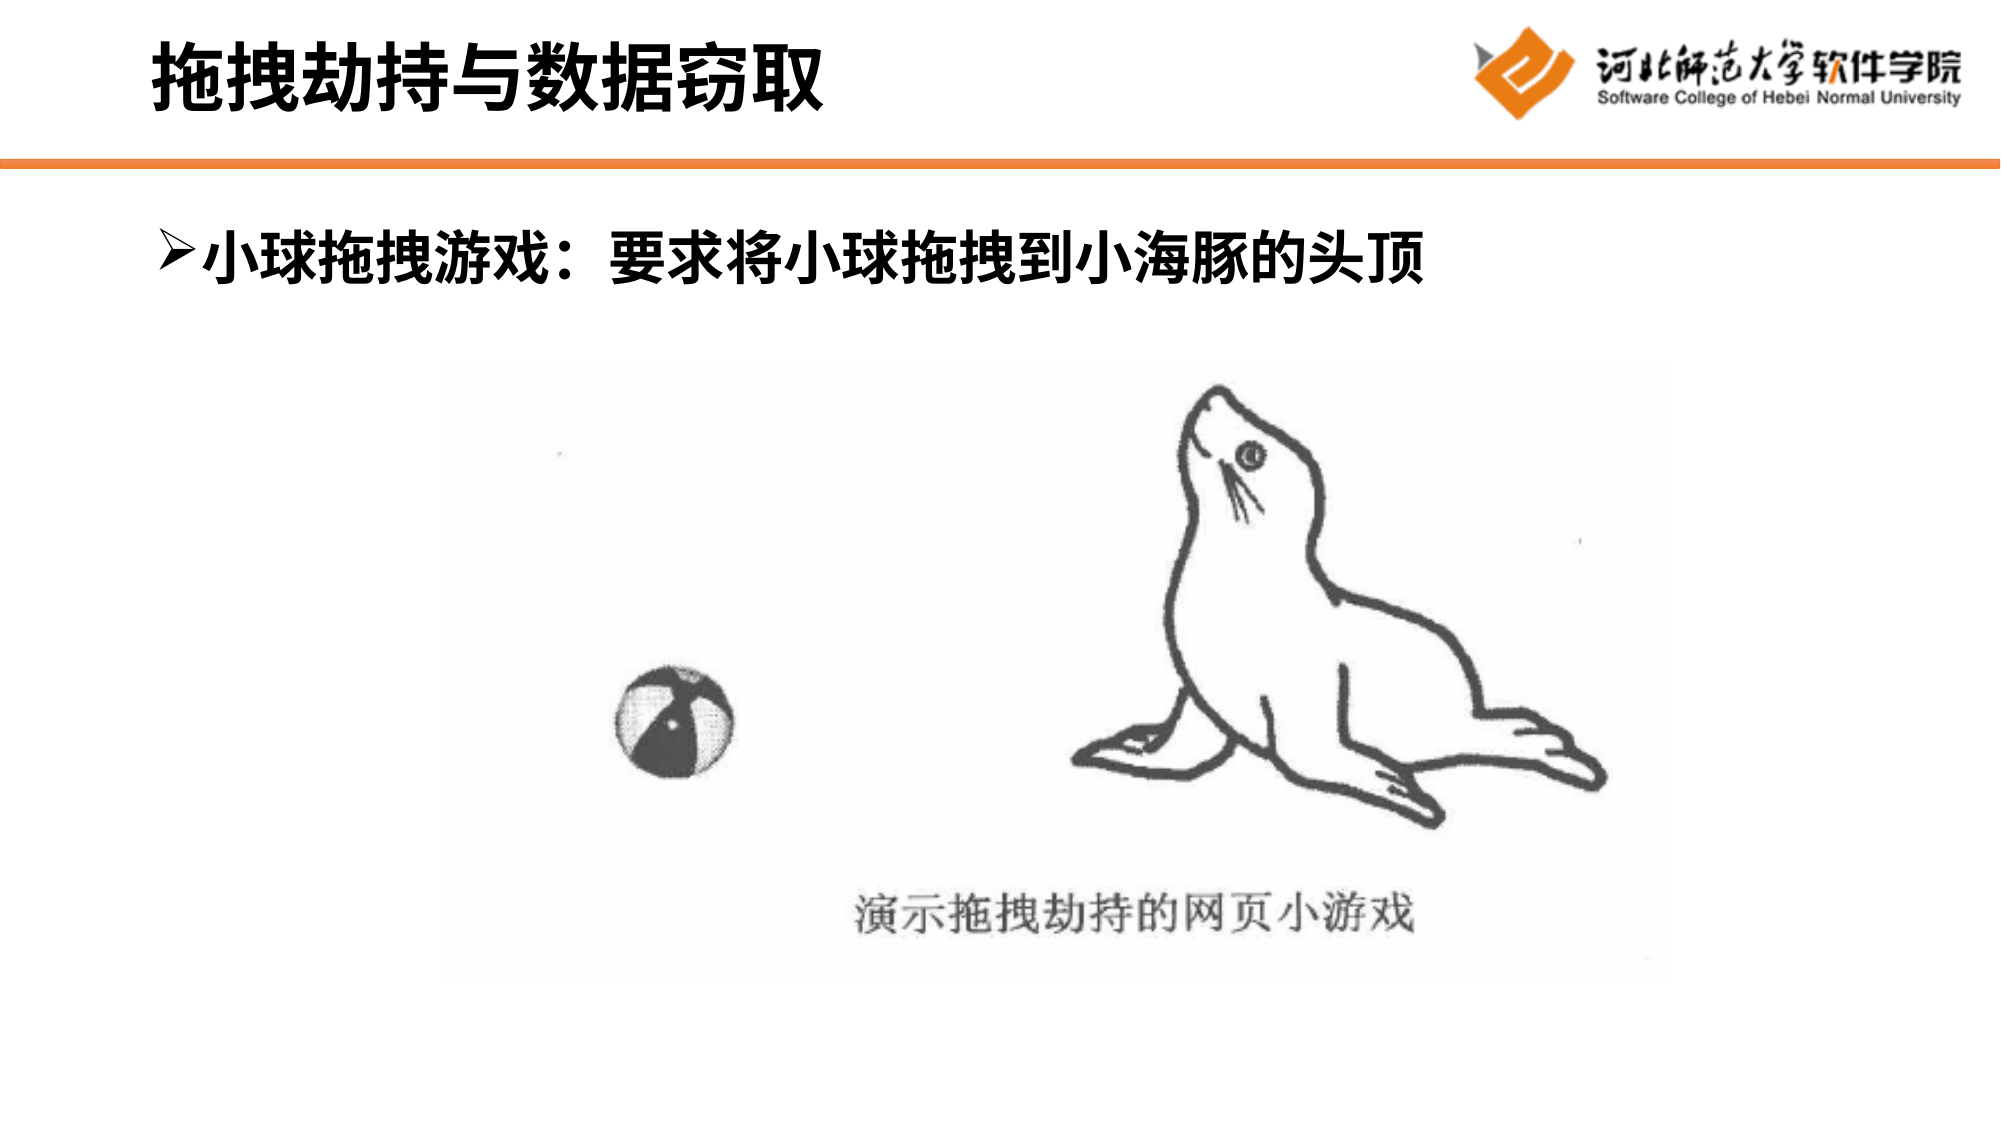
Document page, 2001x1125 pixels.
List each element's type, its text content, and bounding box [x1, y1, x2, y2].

title 拖拽劫持与数据窃取 [135, 8, 1861, 155]
picture [439, 362, 1670, 984]
list 小球拖拽游戏：要求将小球拖拽到小海豚的头顶 [139, 178, 1865, 988]
picture [1861, 18, 1988, 126]
